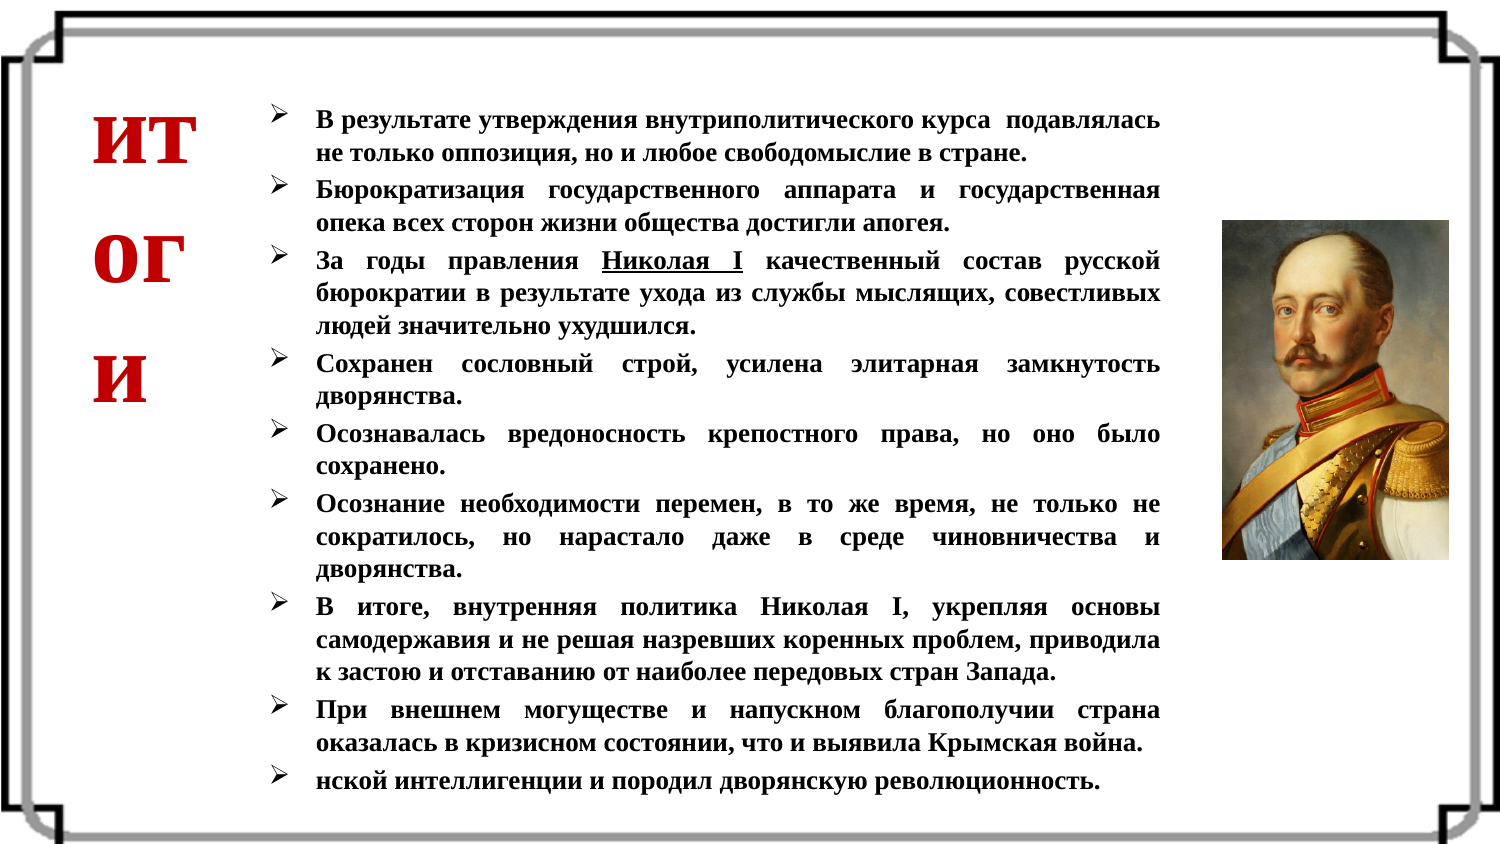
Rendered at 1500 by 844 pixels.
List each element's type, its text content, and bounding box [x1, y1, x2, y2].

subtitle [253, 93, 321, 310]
picture [2, 0, 1500, 844]
text_box итоги [76, 55, 238, 431]
